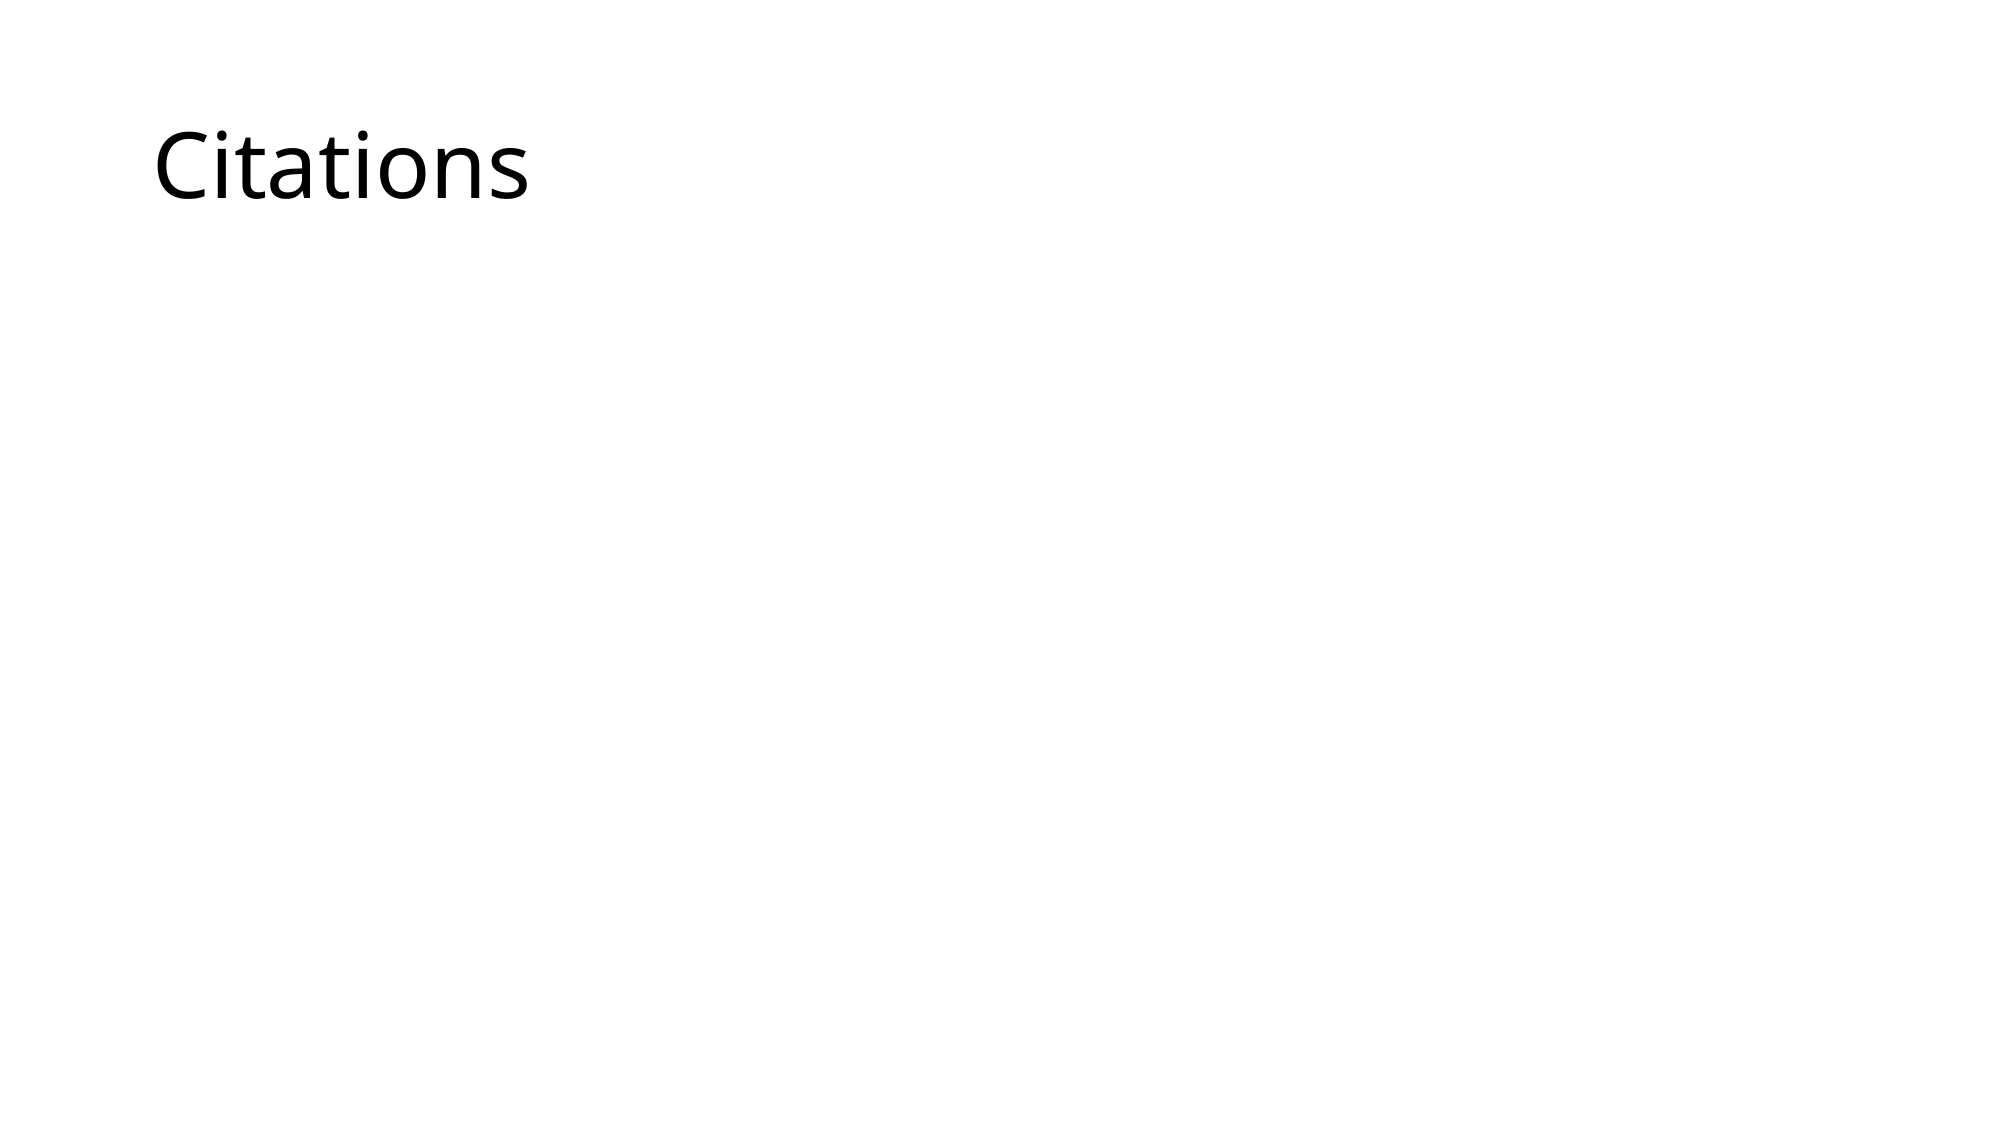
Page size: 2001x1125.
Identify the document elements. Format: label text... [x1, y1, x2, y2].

title Citations [137, 59, 1863, 278]
